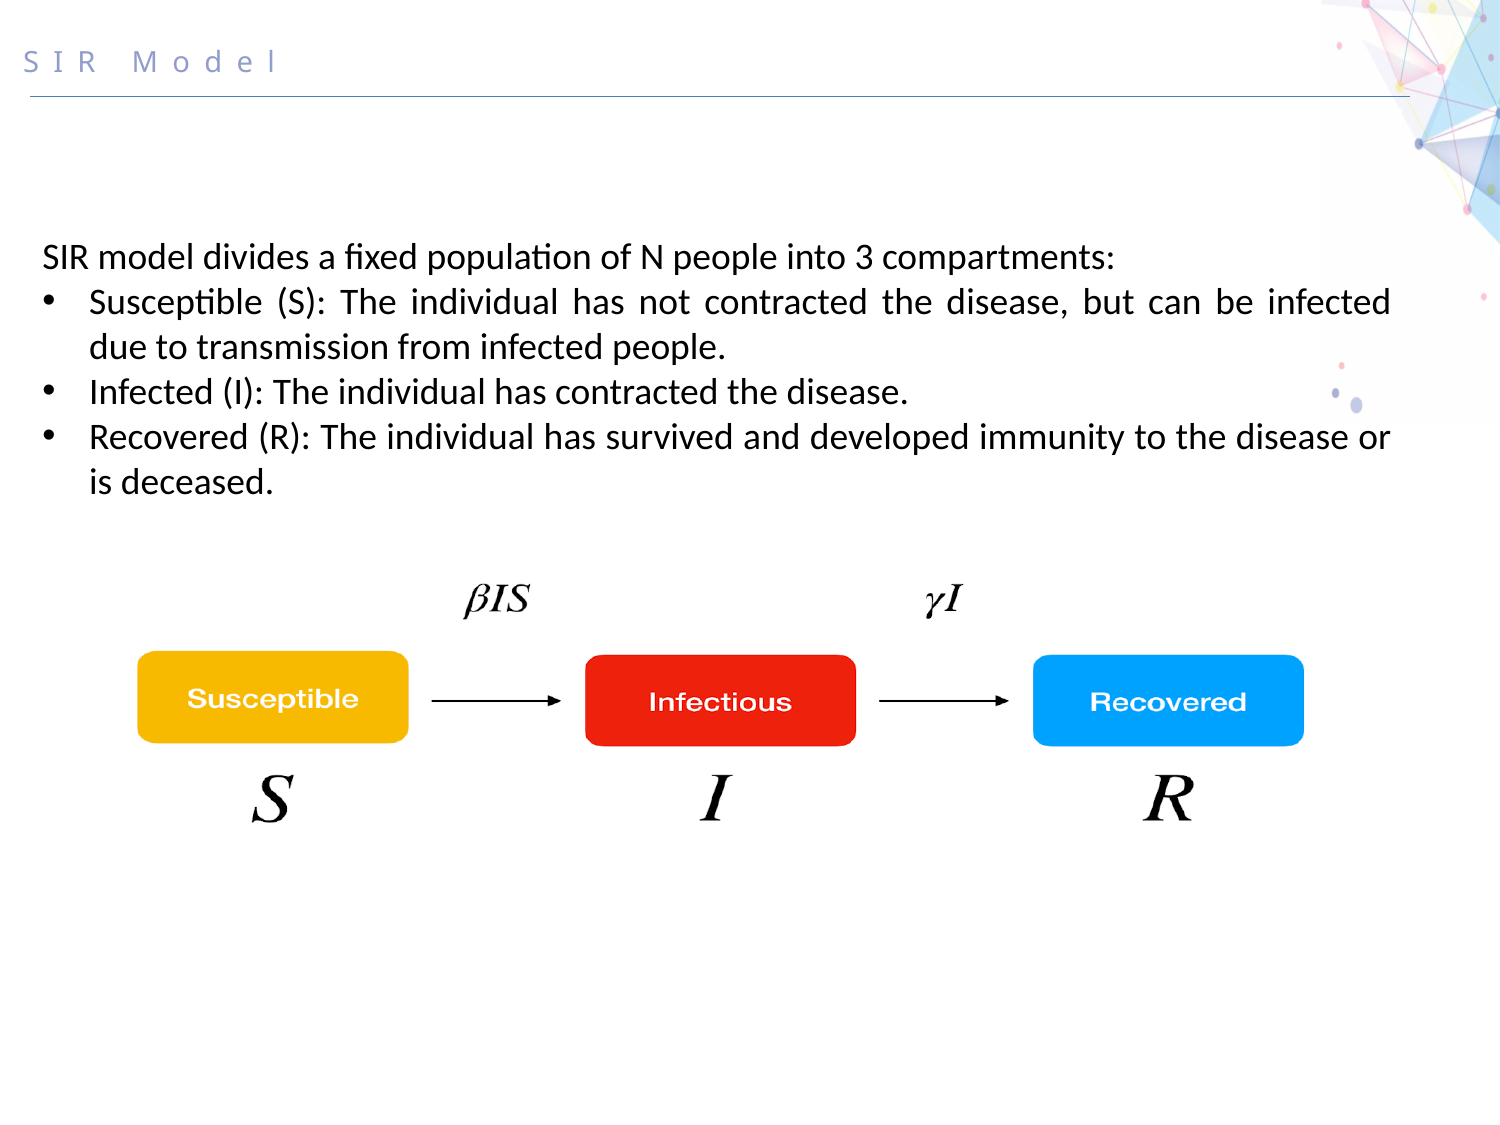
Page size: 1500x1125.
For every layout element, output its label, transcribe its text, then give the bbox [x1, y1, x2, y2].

picture [37, 524, 1418, 876]
text_box SIR model divides a fixed population of N people into 3 compartments: Susceptible (S): The individual has not contracted the disease, but can be infected due to transmission from infected people. Infected (I): The individual has contracted the disease. Recovered (R): The individual has survived and developed immunity to the disease or is deceased. [27, 224, 1408, 510]
text_box SIR Model [5, 34, 775, 87]
picture [1197, 0, 1500, 425]
